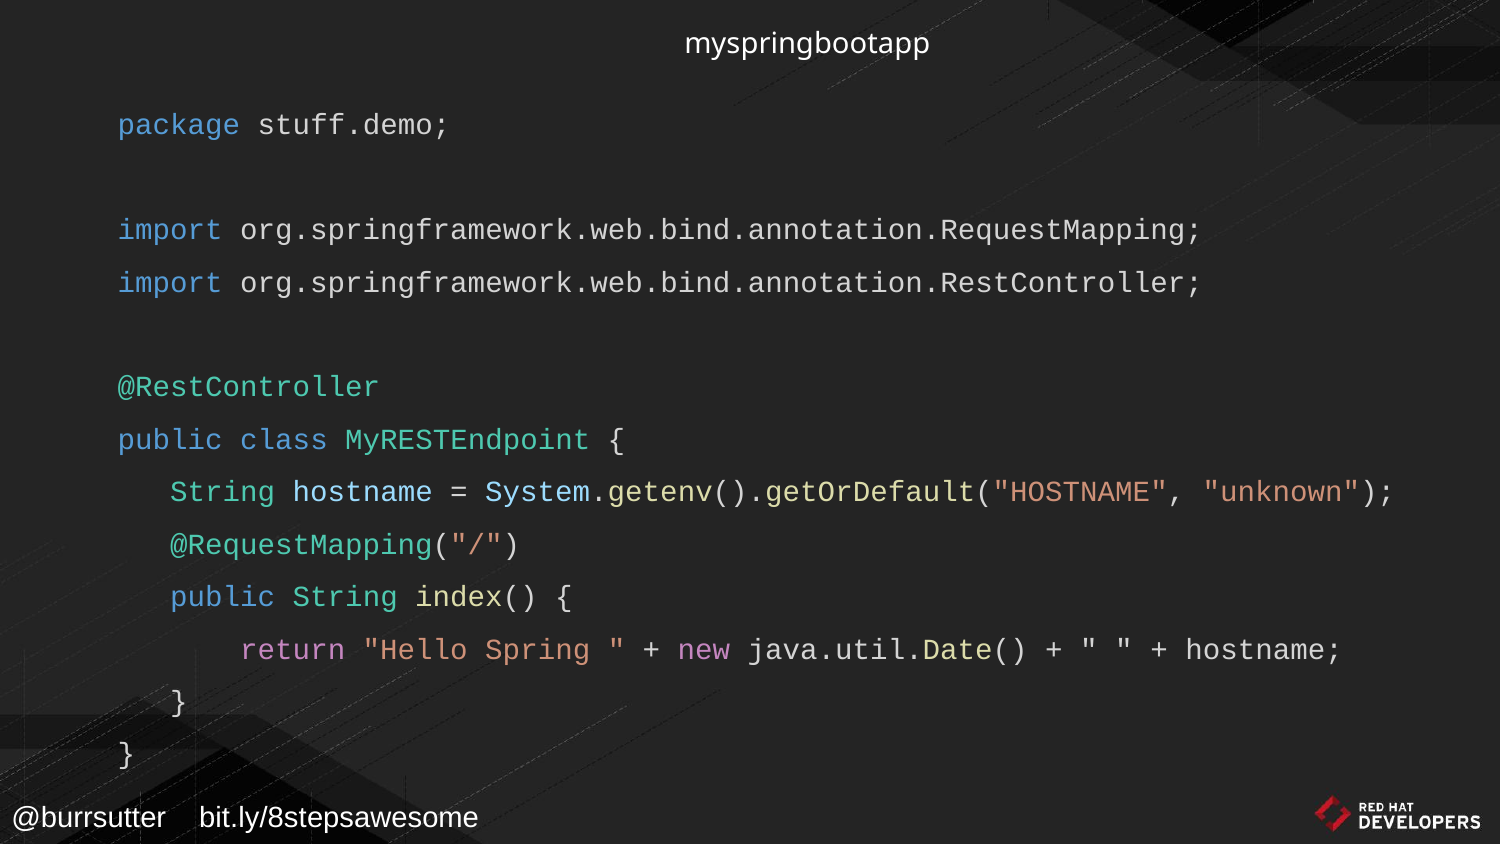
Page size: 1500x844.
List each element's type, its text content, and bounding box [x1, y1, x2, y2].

text_box @burrsutter bit.ly/8stepsawesome [0, 783, 509, 844]
text_box myspringbootapp [575, 9, 1039, 82]
list package stuff.demo; import org.springframework.web.bind.annotation.RequestMapping; import org.springframework.web.bind.annotation.RestController; @RestController public class MyRESTEndpoint { String hostname = System.getenv().getOrDefault("HOSTNAME", "unknown"); @RequestMapping("/") public String index() { return "Hello Spring " + new java.util.Date() + " " + hostname; } } [102, 73, 1471, 767]
picture [0, 0, 1500, 844]
